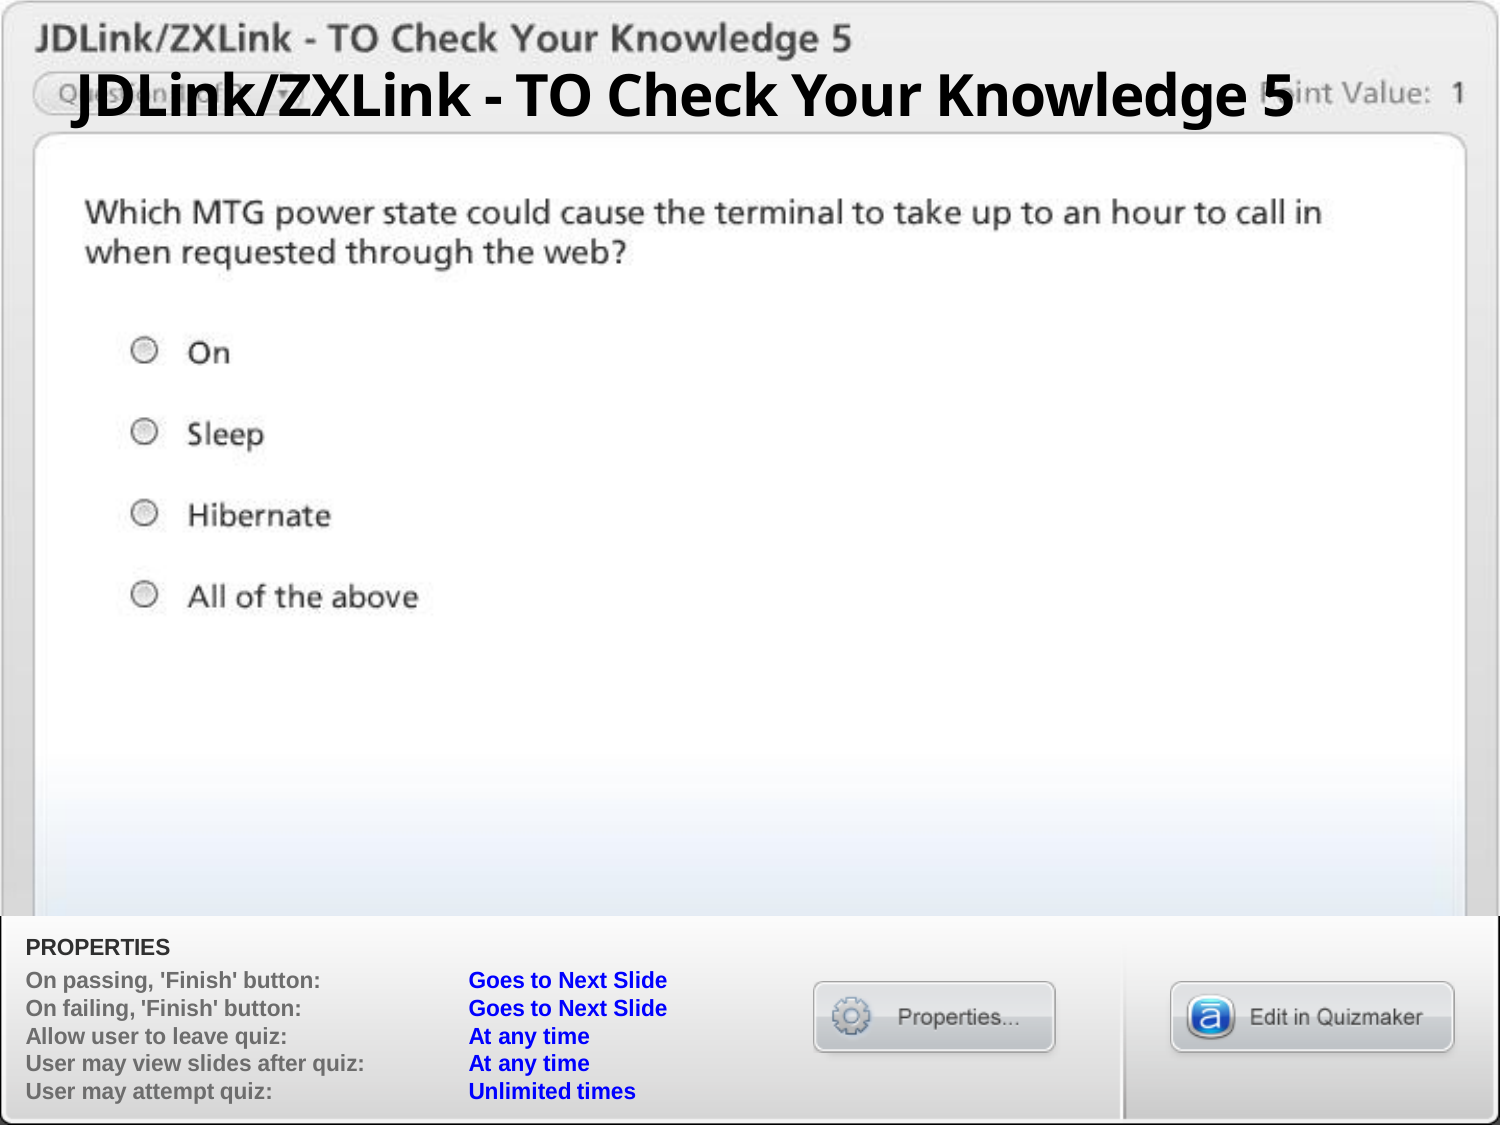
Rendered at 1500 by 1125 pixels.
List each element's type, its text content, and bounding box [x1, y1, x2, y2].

title JDLink/ZXLink - TO Check Your Knowledge 5 [75, 48, 1425, 155]
picture [0, 0, 1500, 1125]
